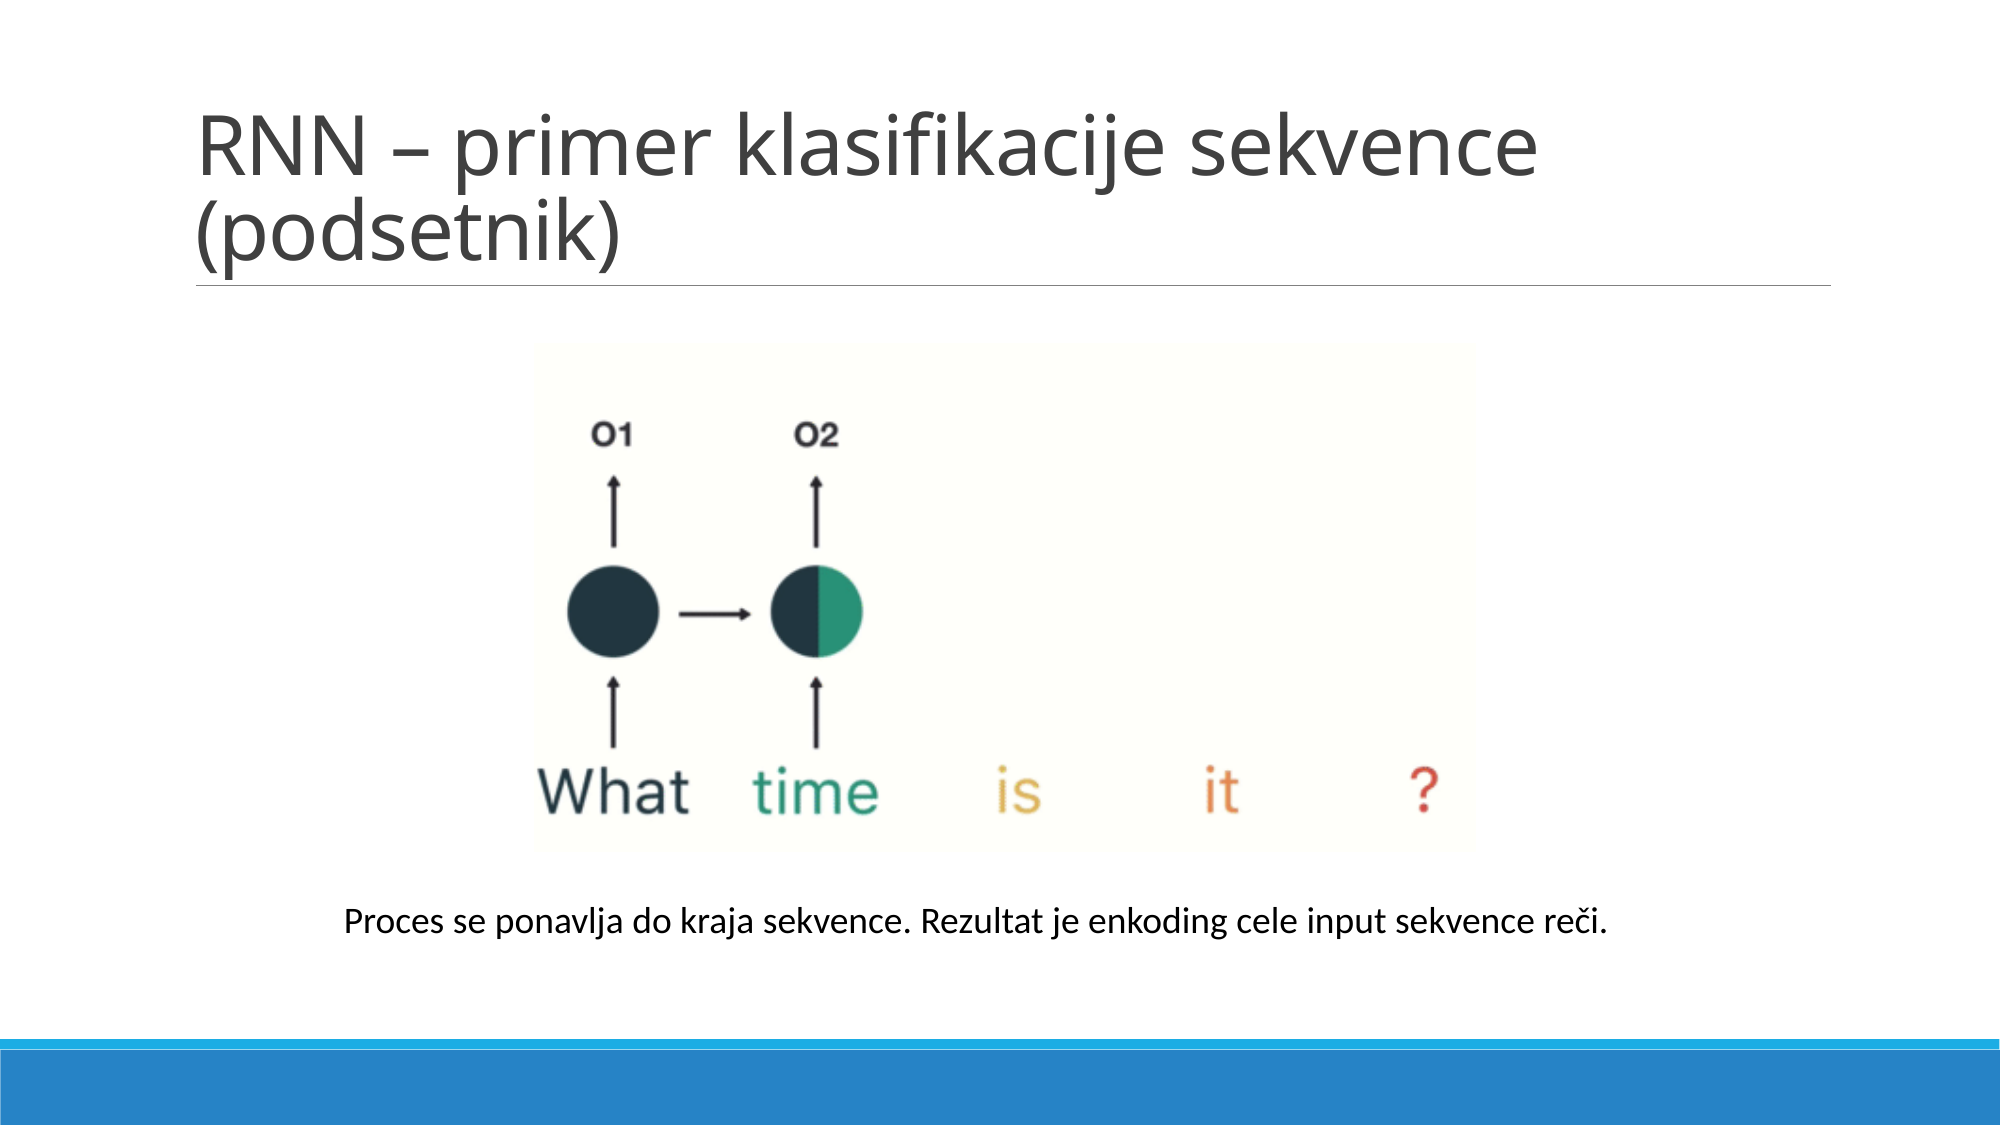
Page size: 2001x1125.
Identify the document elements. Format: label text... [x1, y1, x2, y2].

text_box Proces se ponavlja do kraja sekvence. Rezultat je enkoding cele input sekvence reči. [294, 888, 1660, 949]
picture [534, 342, 1476, 852]
title RNN – primer klasifikacije sekvence (podsetnik) [180, 47, 1830, 285]
